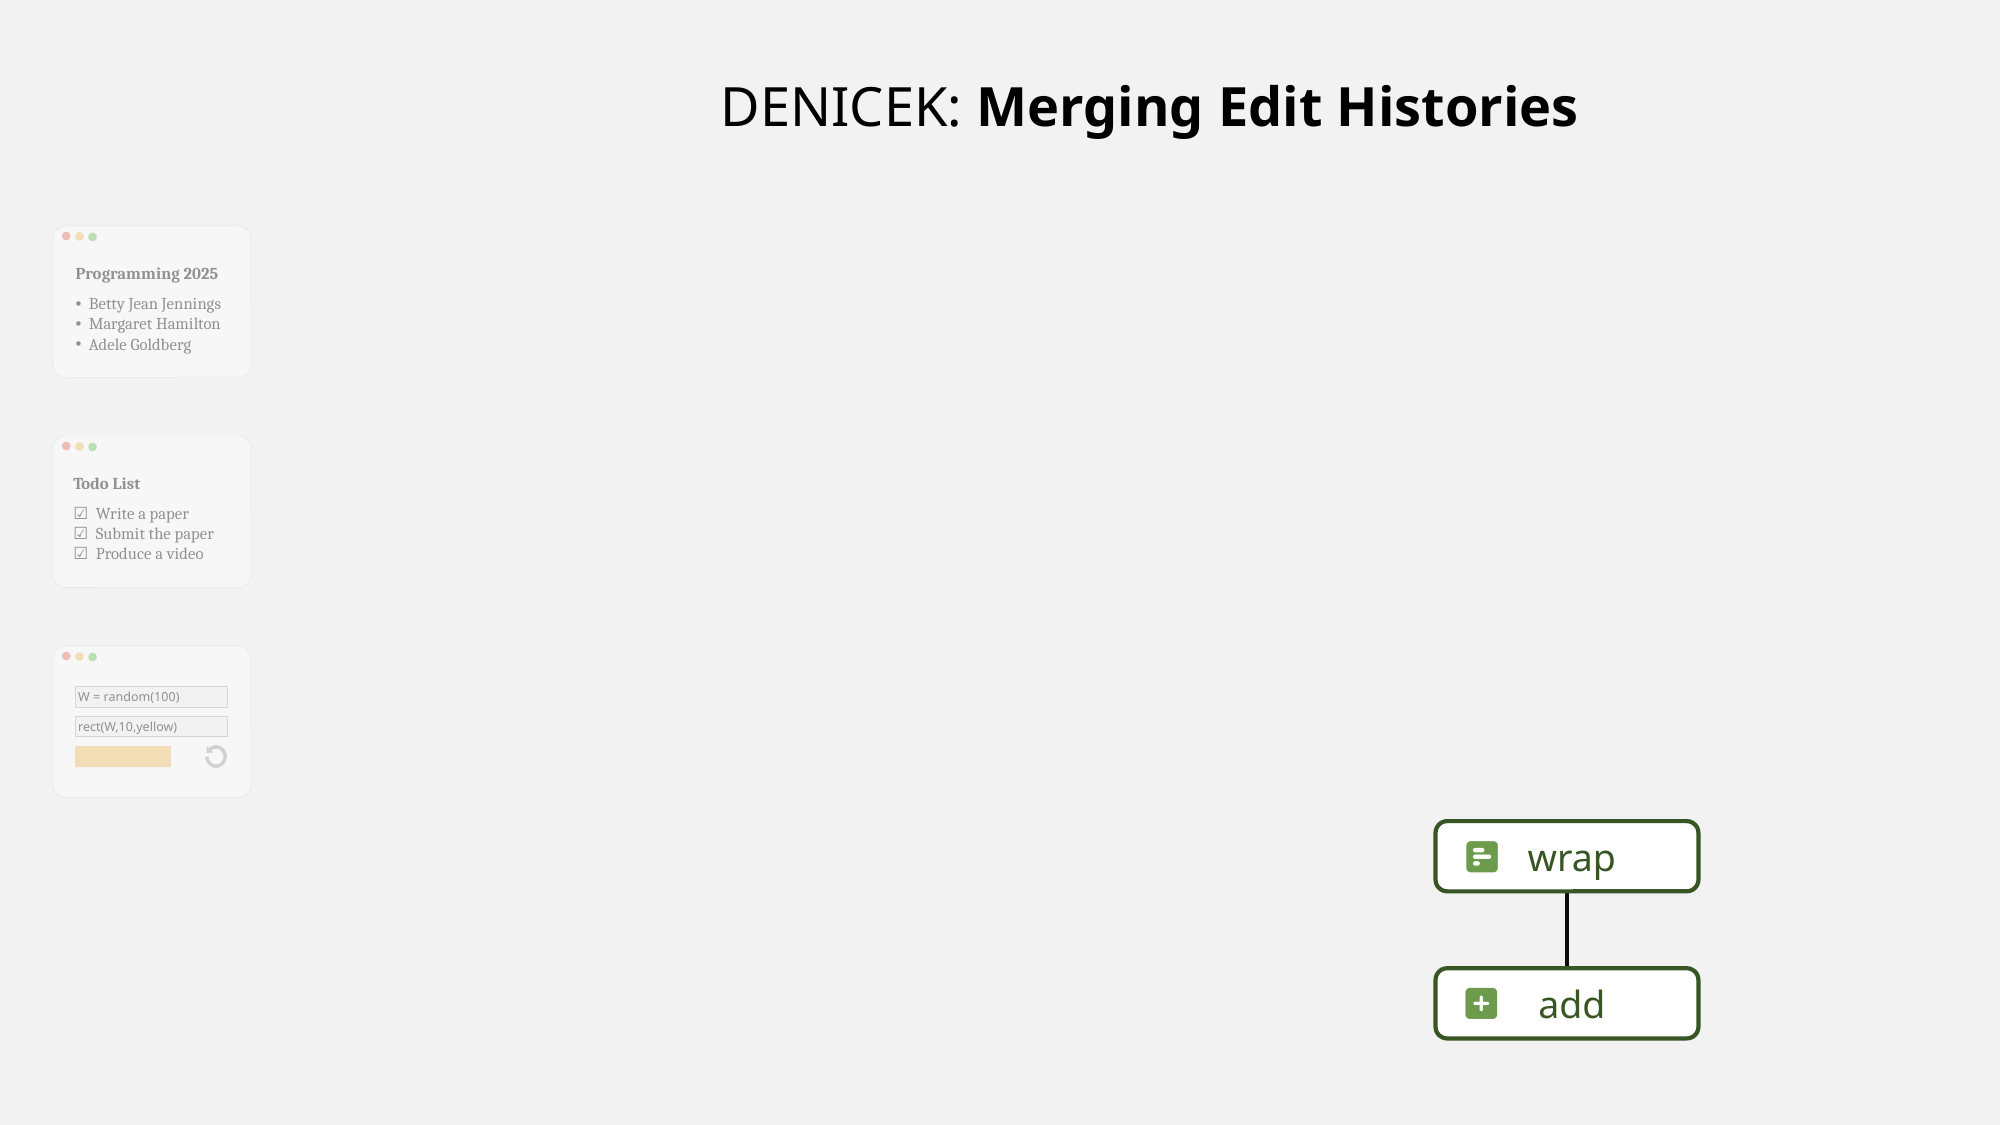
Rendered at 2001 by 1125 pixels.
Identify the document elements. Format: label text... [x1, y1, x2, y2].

picture [1465, 986, 1498, 1021]
text_box [24, 197, 272, 821]
text_box Denicek: Merging Edit Histories [447, 65, 1853, 146]
picture [1465, 840, 1498, 873]
text_box add [1434, 967, 1700, 1040]
picture [205, 745, 227, 768]
text_box wrap [1434, 820, 1700, 893]
